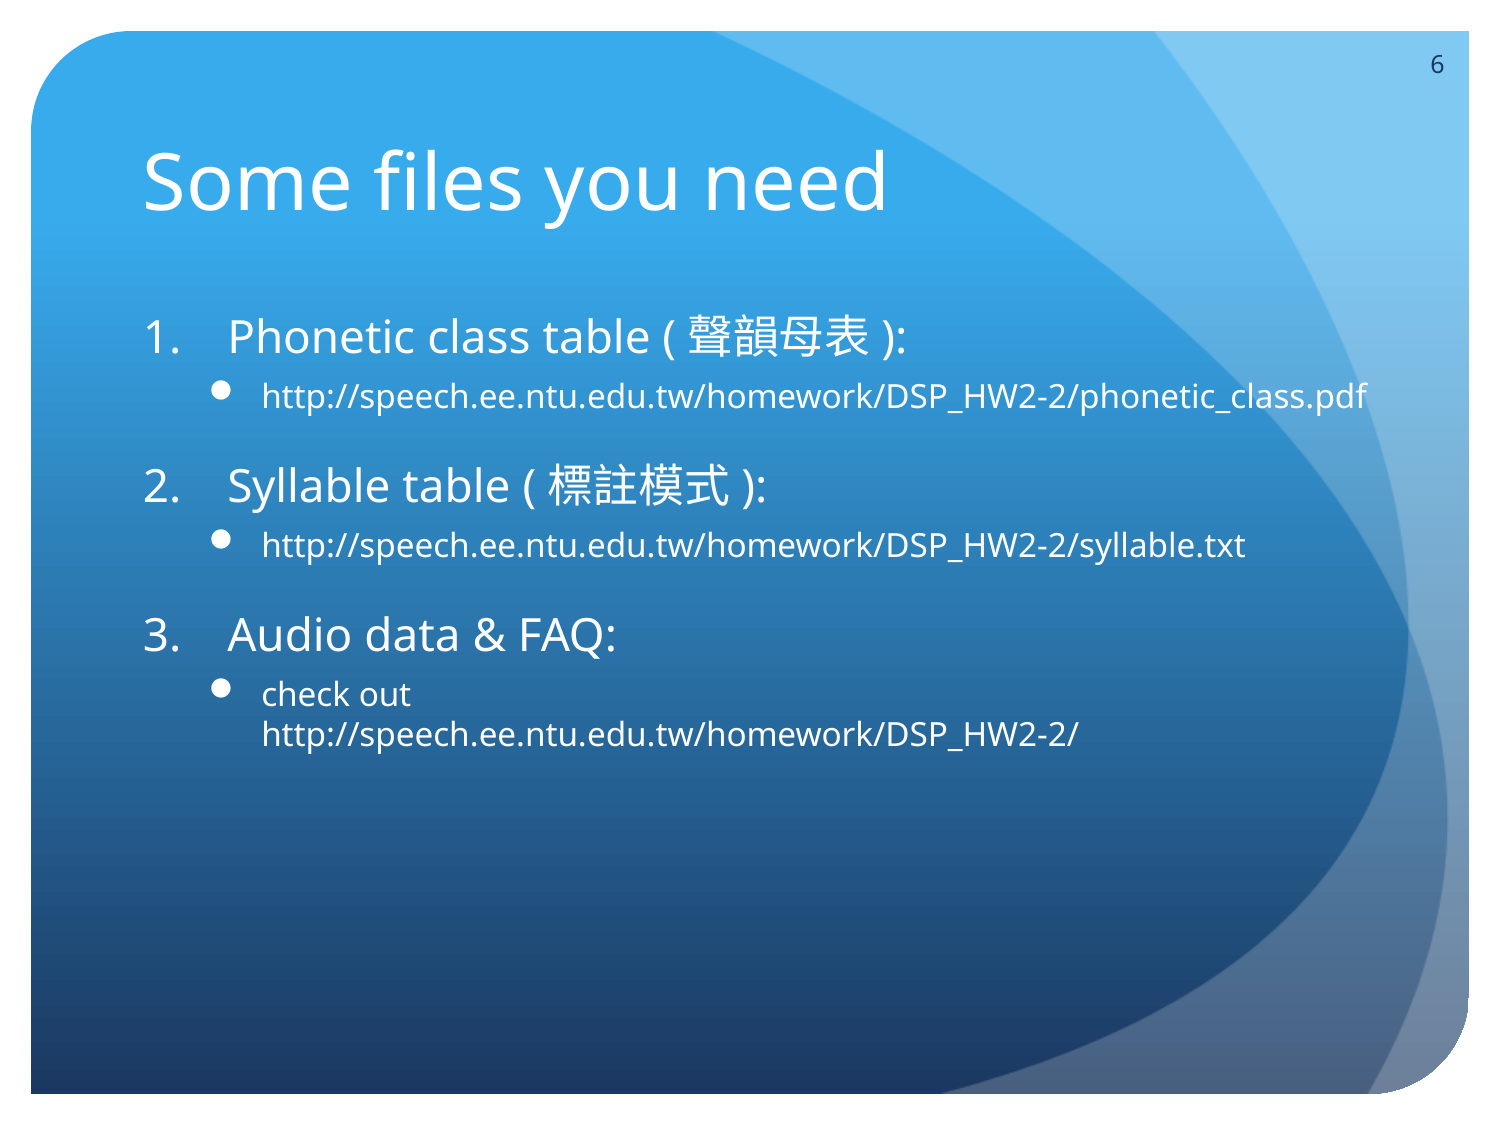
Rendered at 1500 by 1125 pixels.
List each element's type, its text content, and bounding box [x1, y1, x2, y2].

picture [24, 30, 1473, 1094]
slide_number 6 [1378, 36, 1460, 96]
list Phonetic class table (聲韻母表): http://speech.ee.ntu.edu.tw/homework/DSP_HW2-2/phonetic_class.pdf Syllable table (標註模式): http://speech.ee.ntu.edu.tw/homework/DSP_HW2-2/syllable.txt Audio data & FAQ: check out http://speech.ee.ntu.edu.tw/homework/DSP_HW2-2/ [127, 299, 1412, 991]
title Some files you need [127, 62, 1372, 234]
